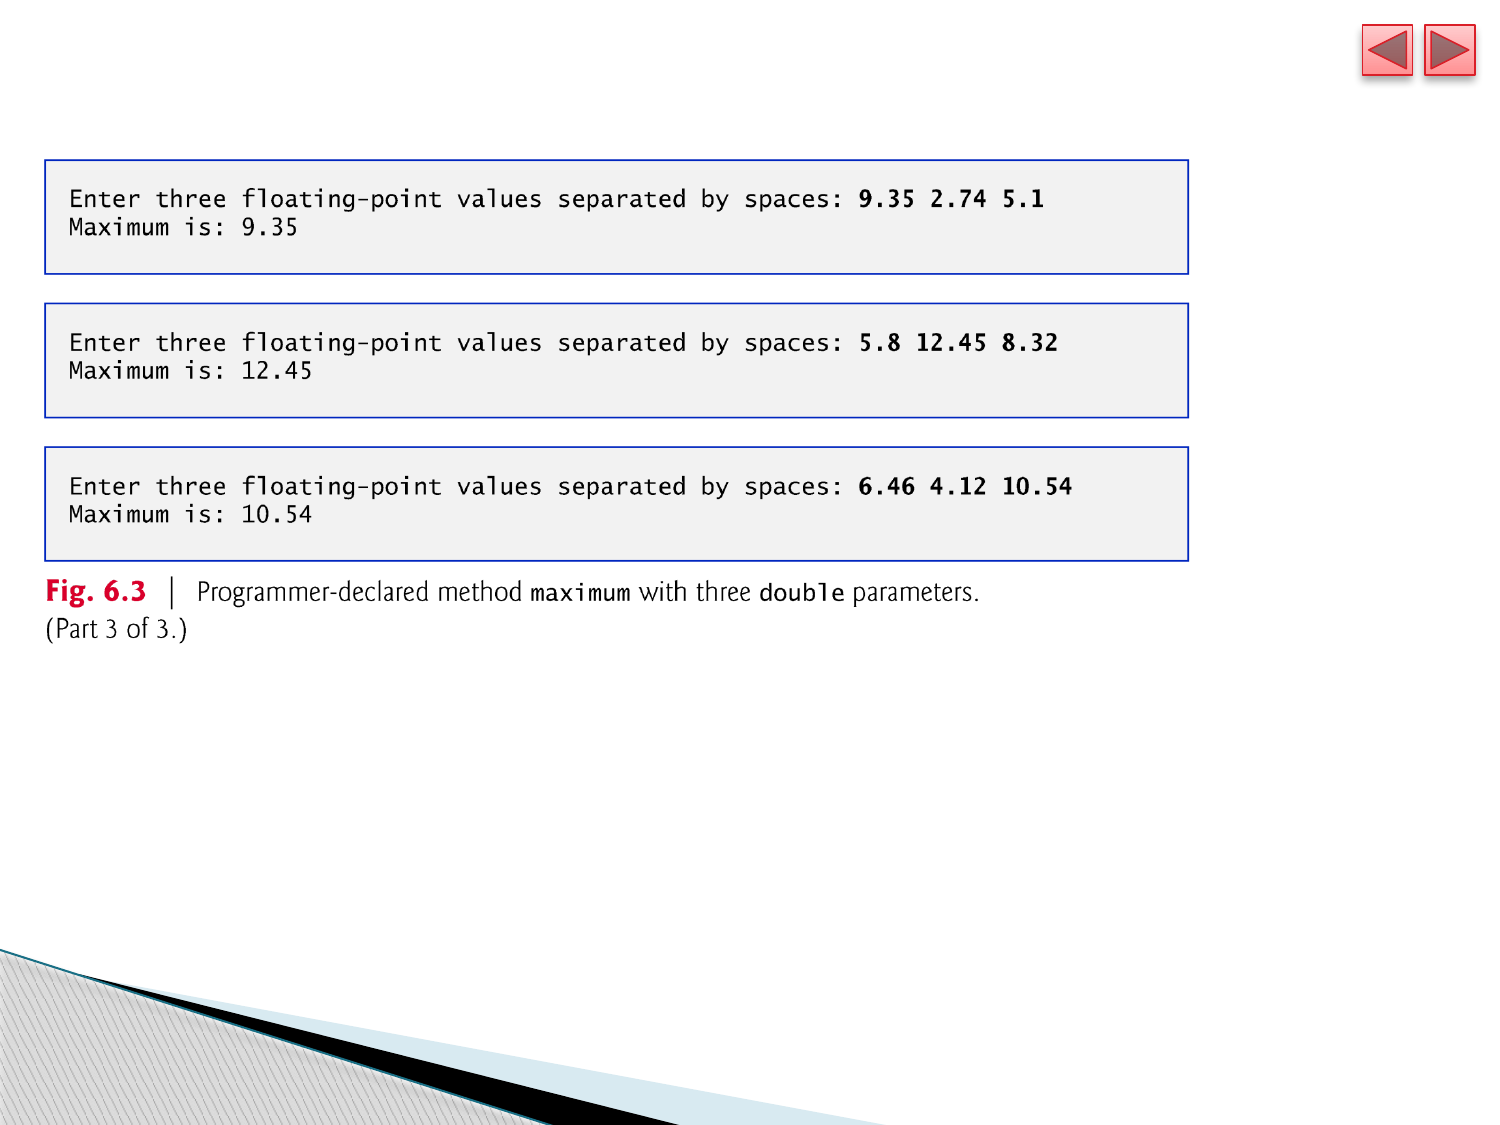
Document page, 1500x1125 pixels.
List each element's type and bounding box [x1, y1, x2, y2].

picture [0, 106, 1500, 1018]
